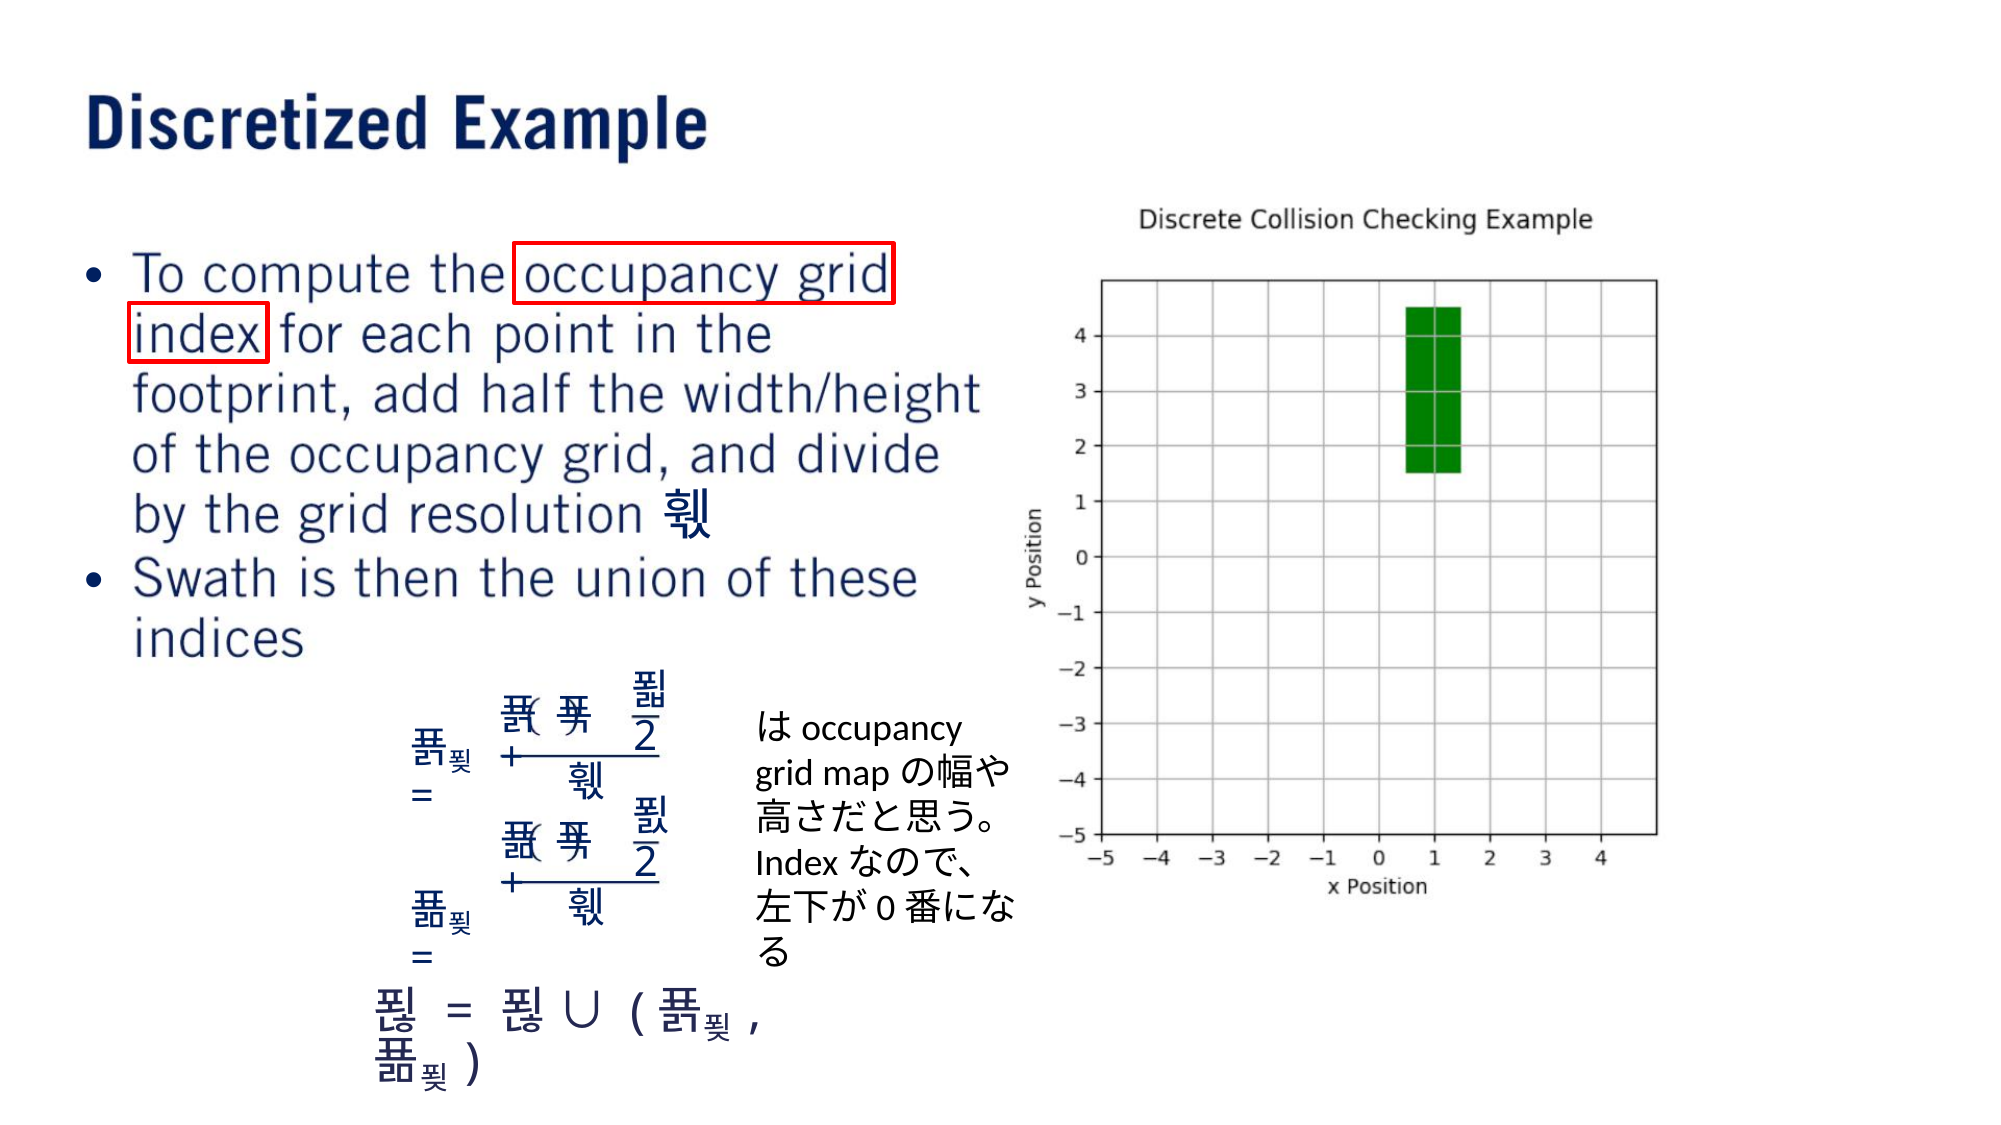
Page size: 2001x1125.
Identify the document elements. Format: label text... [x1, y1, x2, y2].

text_box 훿 [567, 763, 615, 806]
text_box [512, 241, 896, 305]
text_box 푥 푝 + [499, 695, 647, 780]
text_box 푋 2 [631, 671, 683, 759]
text_box 푦 푝 + [500, 821, 649, 906]
text_box • • [84, 243, 129, 610]
text_box [127, 301, 270, 364]
text_box 훿 [662, 490, 718, 546]
text_box 푆 = 푆 ∪ (푥푖, 푦푖) [374, 995, 811, 1096]
text_box 훿 [567, 889, 615, 932]
text_box 푌 2 [632, 797, 683, 885]
text_box [0, 0, 2000, 1125]
text_box 푥푖 = 푦푖 = [409, 735, 514, 981]
